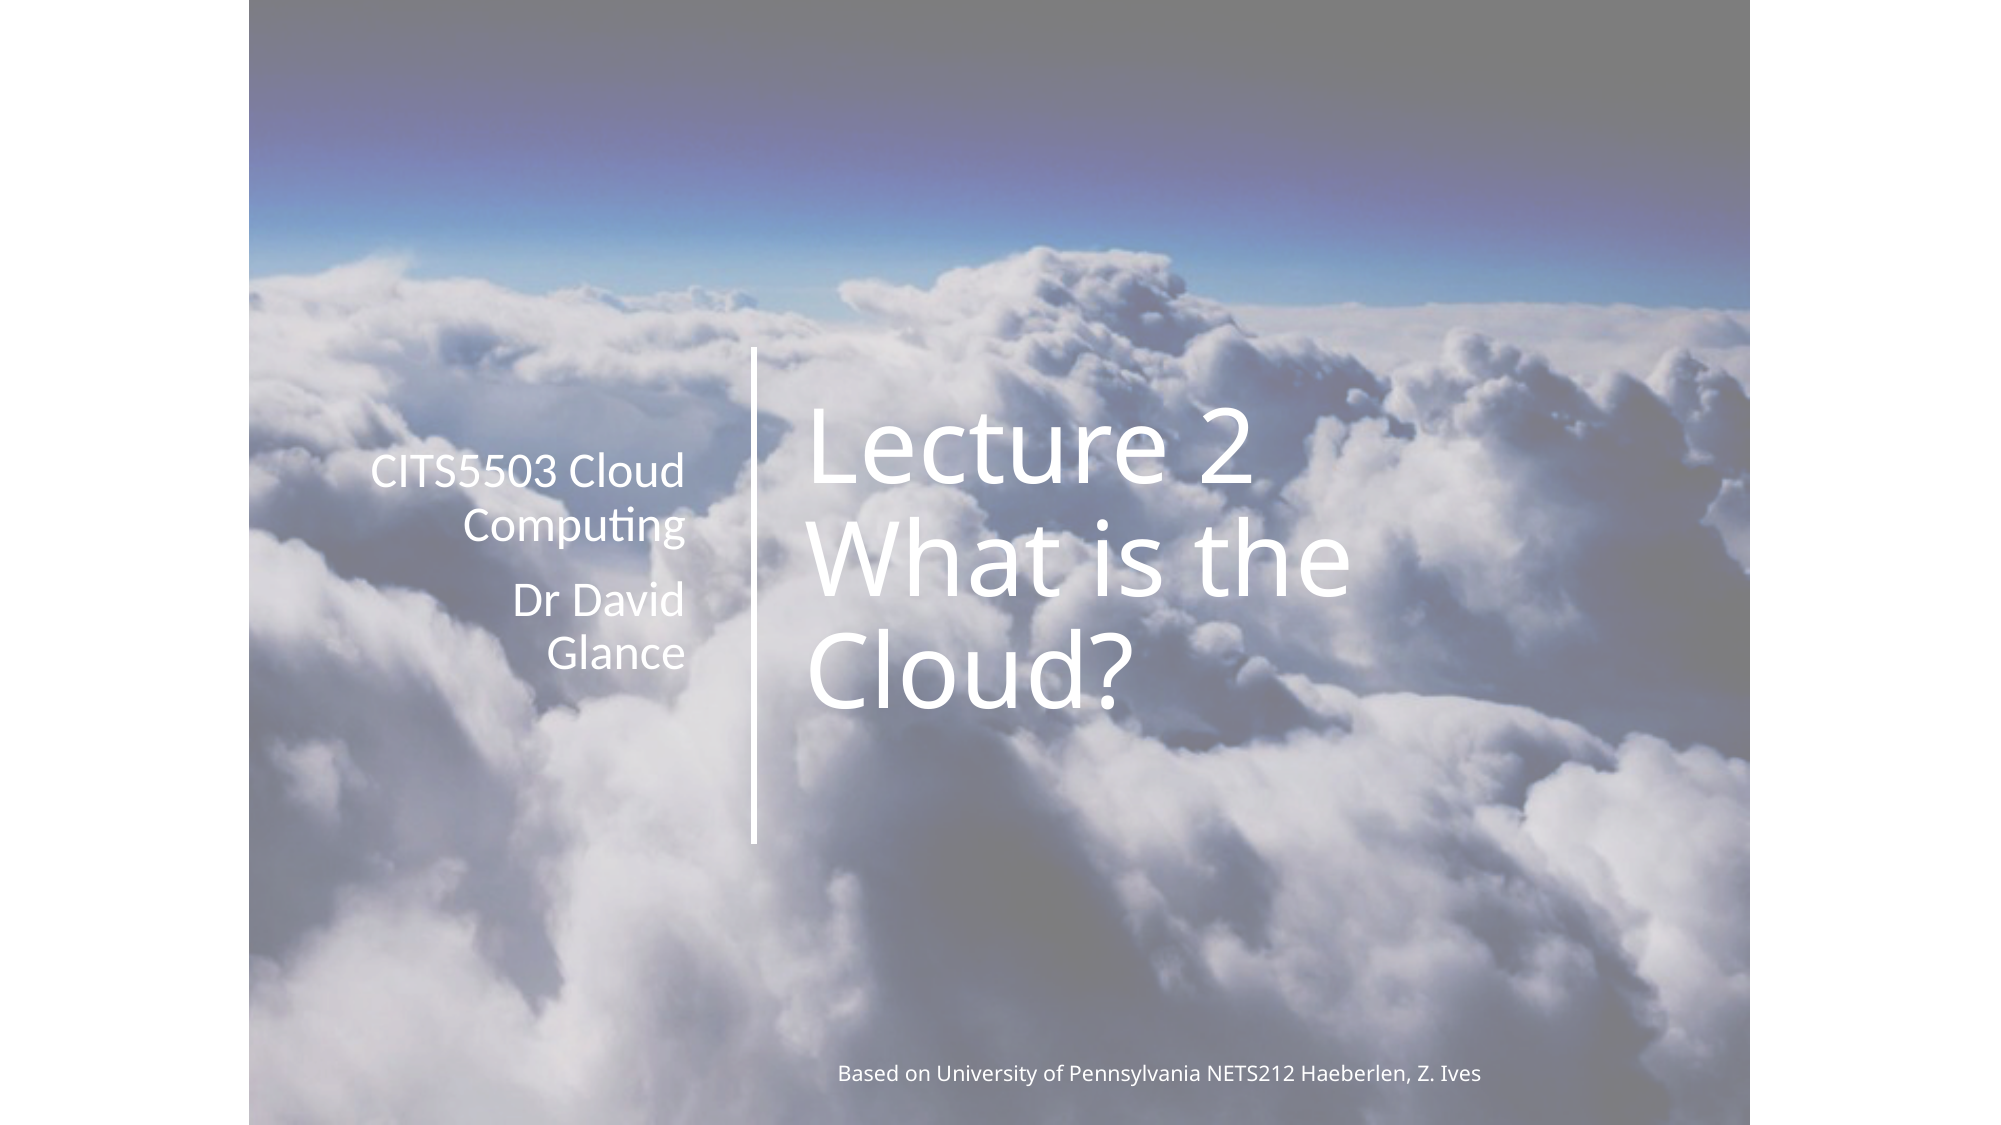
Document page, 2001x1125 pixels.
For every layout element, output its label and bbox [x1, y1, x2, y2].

picture [249, 0, 1750, 1125]
